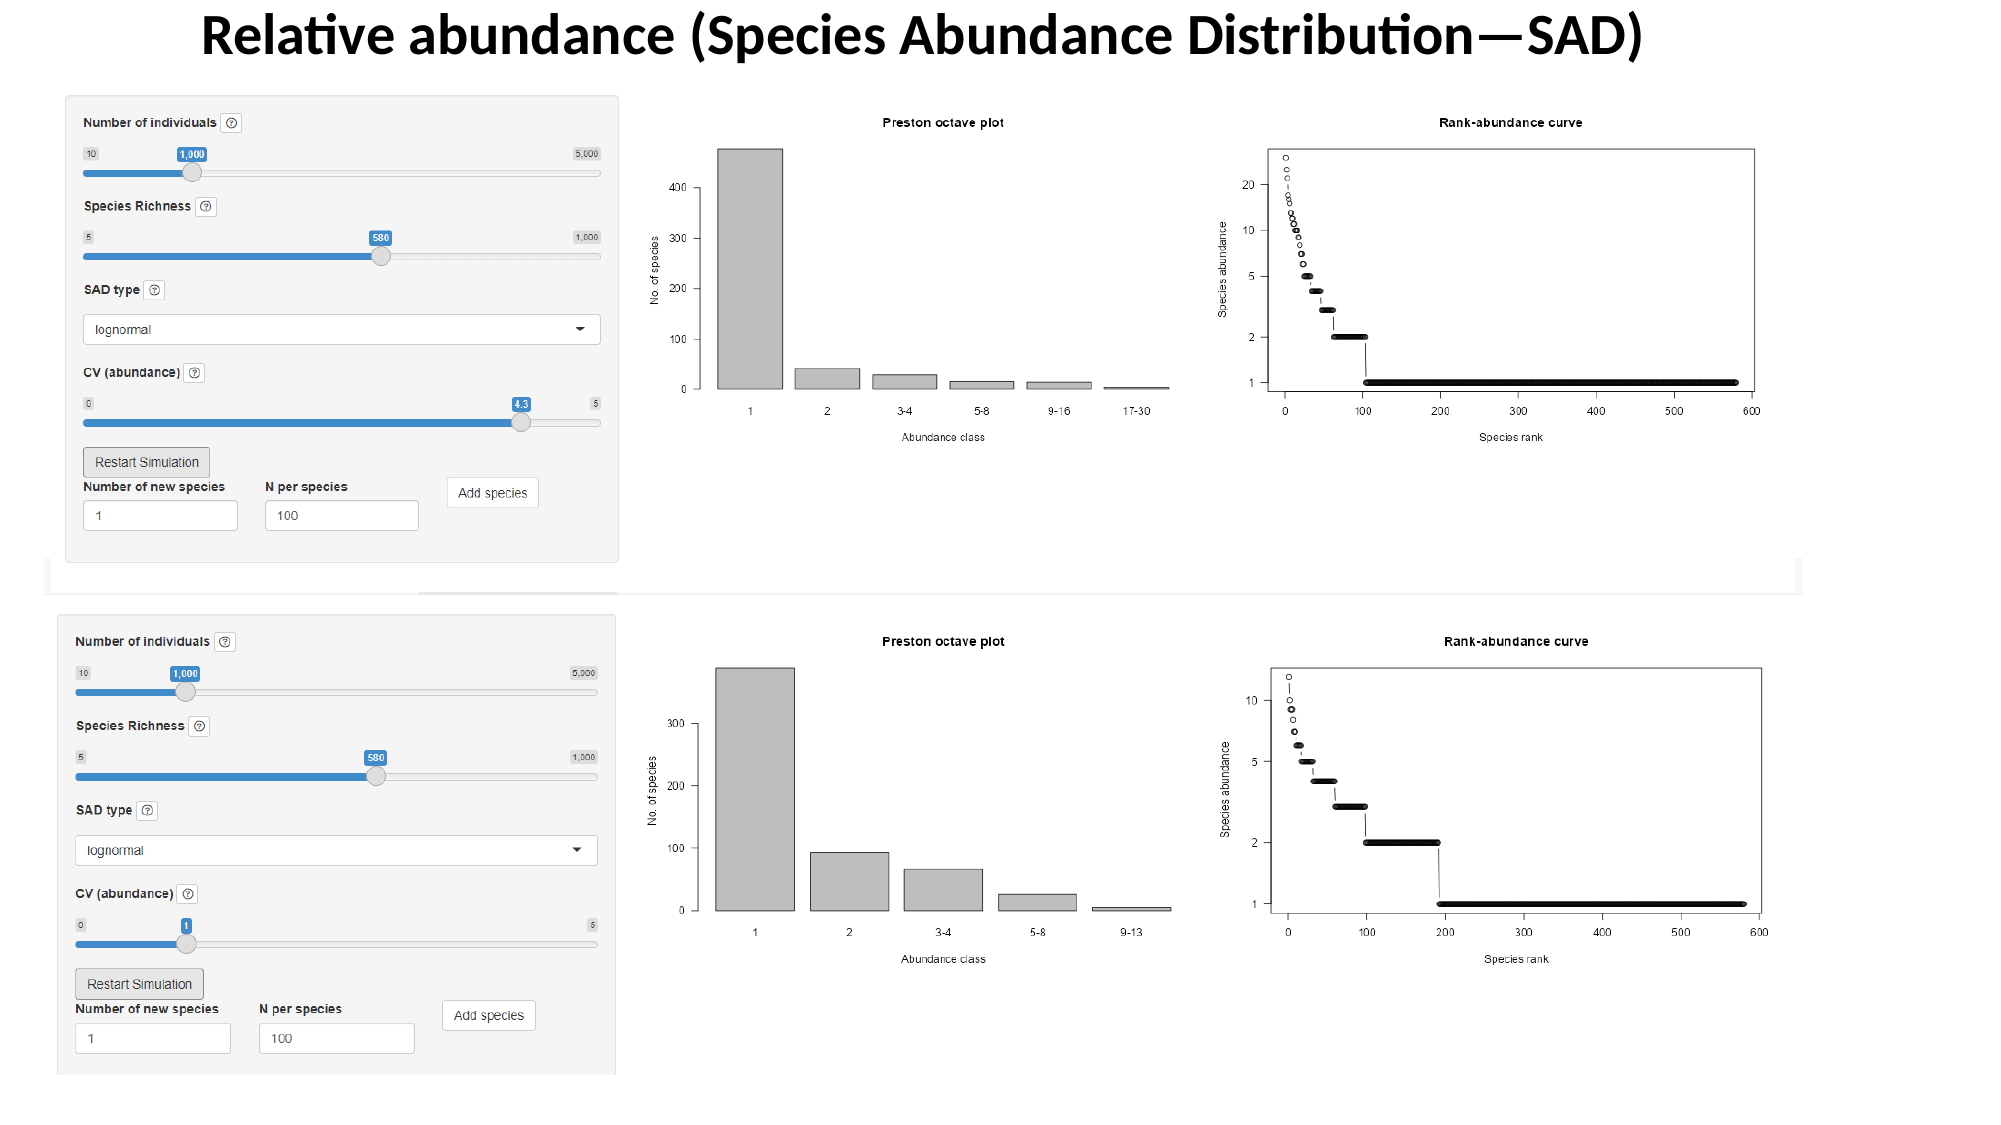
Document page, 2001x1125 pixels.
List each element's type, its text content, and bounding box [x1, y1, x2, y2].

text_box Relative abundance (Species Abundance Distribution—SAD) [186, 0, 1660, 74]
picture [43, 86, 1803, 1075]
